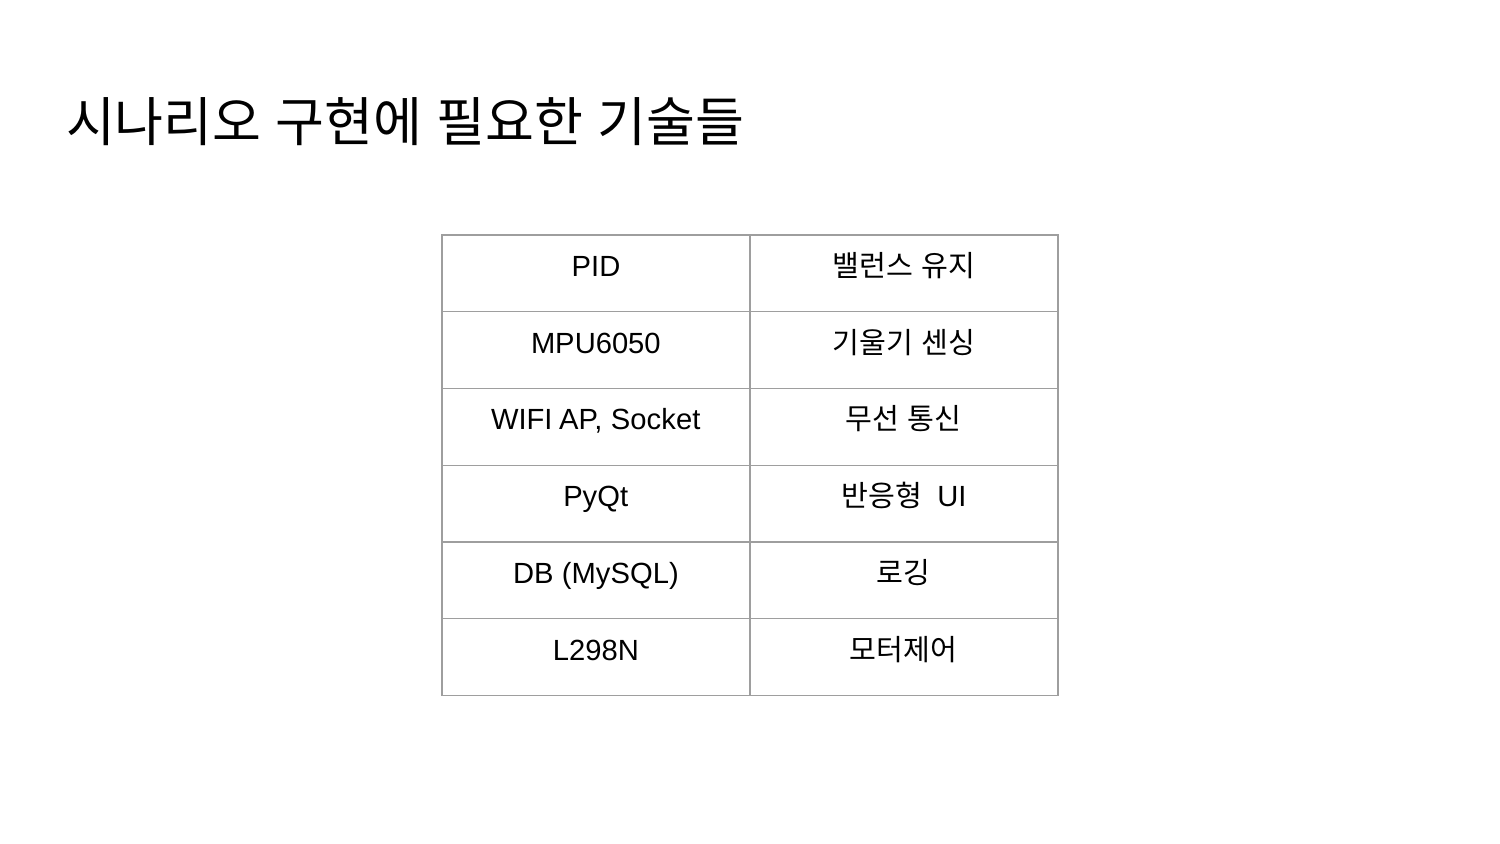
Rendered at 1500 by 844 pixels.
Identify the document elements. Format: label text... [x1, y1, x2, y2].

table_cell PyQt [443, 466, 749, 541]
table_header 밸런스 유지 [751, 236, 1057, 311]
table_cell L298N [443, 619, 749, 695]
table_cell MPU6050 [443, 312, 749, 388]
table_cell WIFI AP, Socket [443, 389, 749, 465]
table_cell DB (MySQL) [443, 543, 749, 618]
table_cell 반응형 UI [751, 466, 1057, 541]
table_cell 기울기 센싱 [751, 312, 1057, 388]
title 시나리오 구현에 필요한 기술들 [51, 72, 1449, 167]
table_cell 모터제어 [751, 619, 1057, 695]
table_cell 로깅 [751, 543, 1057, 618]
table_cell 무선 통신 [751, 389, 1057, 465]
table_header PID [443, 236, 749, 311]
